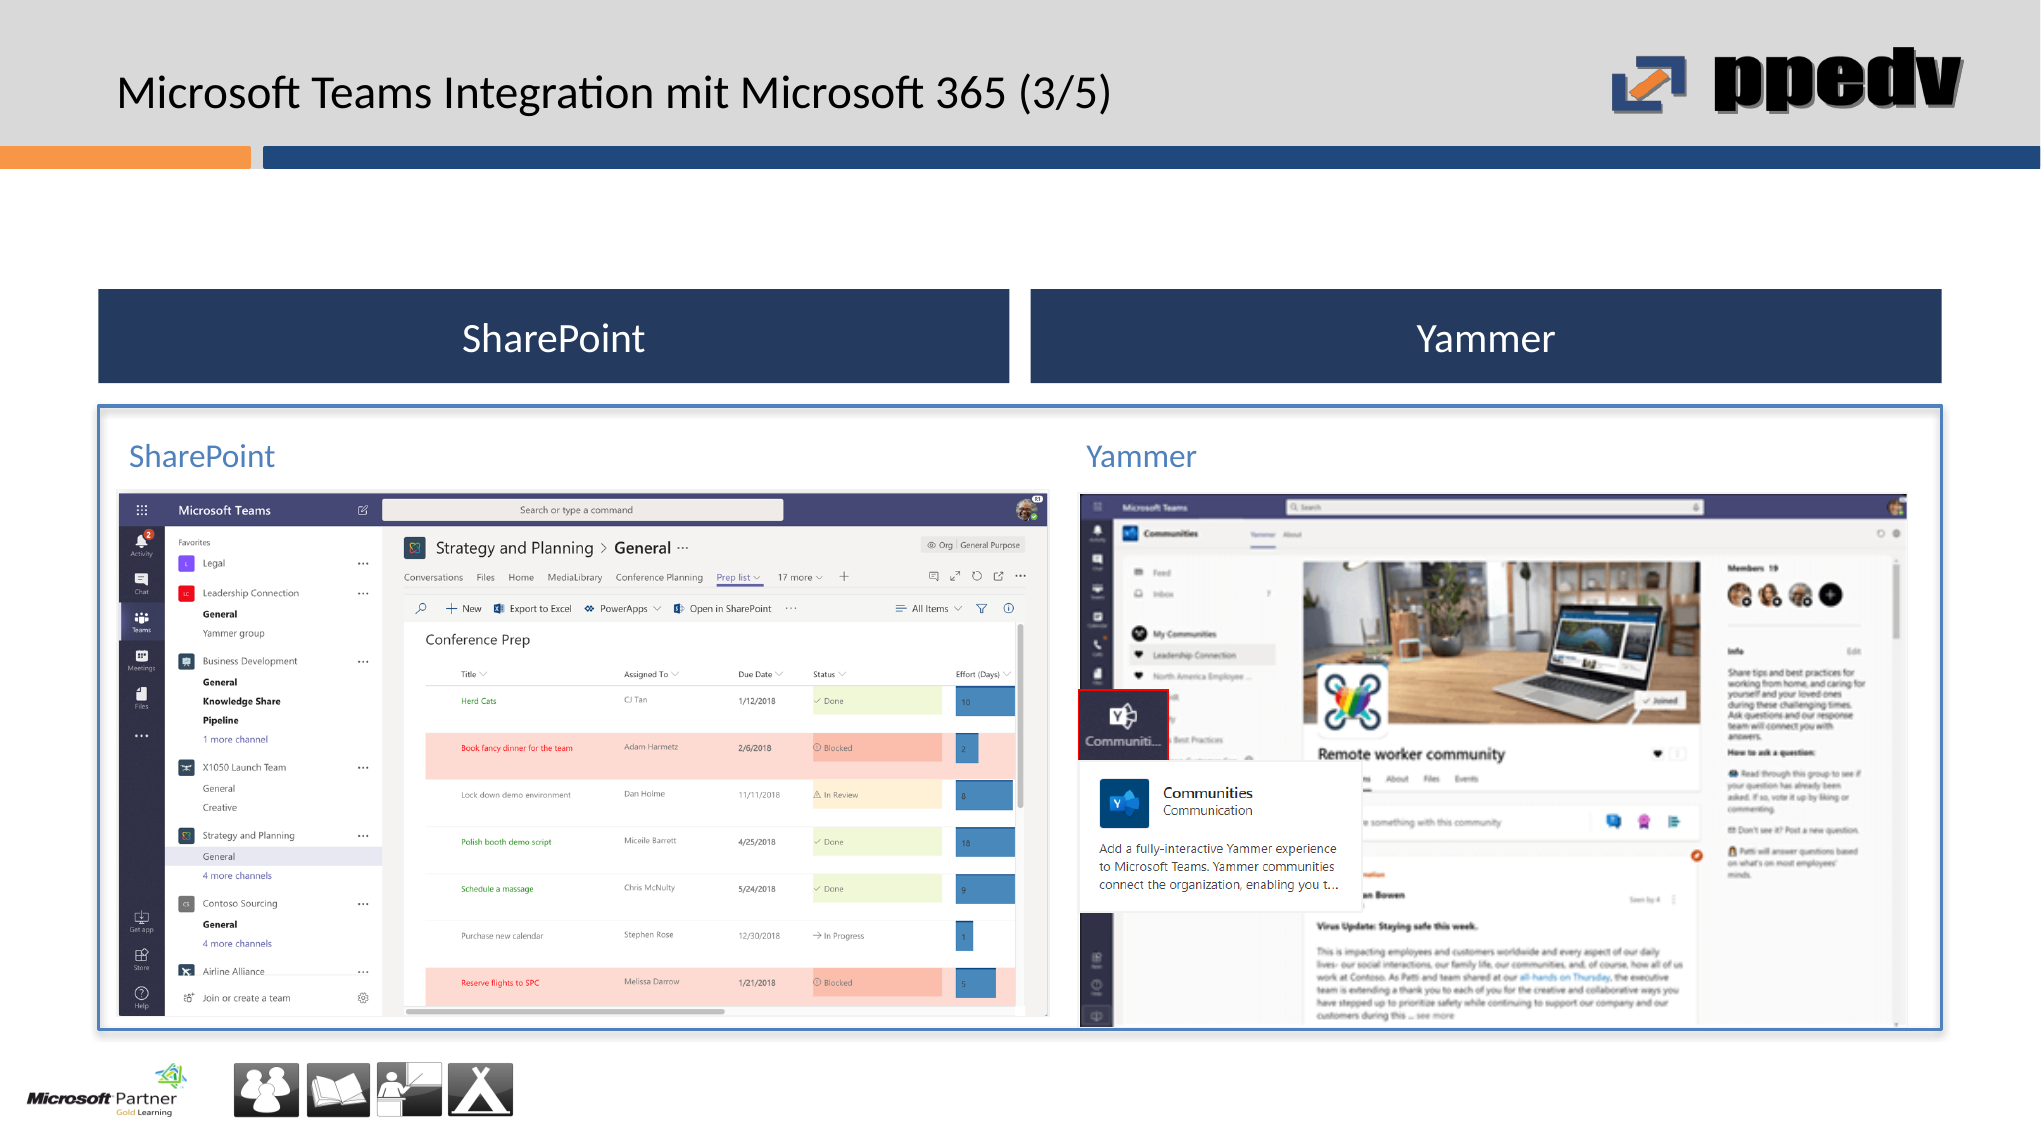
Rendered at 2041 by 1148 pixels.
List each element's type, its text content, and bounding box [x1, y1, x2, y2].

text_box Microsoft Teams Integration mit Microsoft 365 (3/5) [101, 53, 1945, 126]
picture [1598, 41, 1992, 125]
text_box Yammer [1086, 433, 1198, 457]
picture [7, 1043, 538, 1140]
text_box SharePoint [98, 289, 1010, 384]
text_box SharePoint [129, 433, 277, 467]
text_box Yammer [1030, 289, 1942, 384]
picture [1060, 459, 1924, 1041]
picture [105, 468, 1059, 1041]
text_box [98, 405, 1942, 1030]
